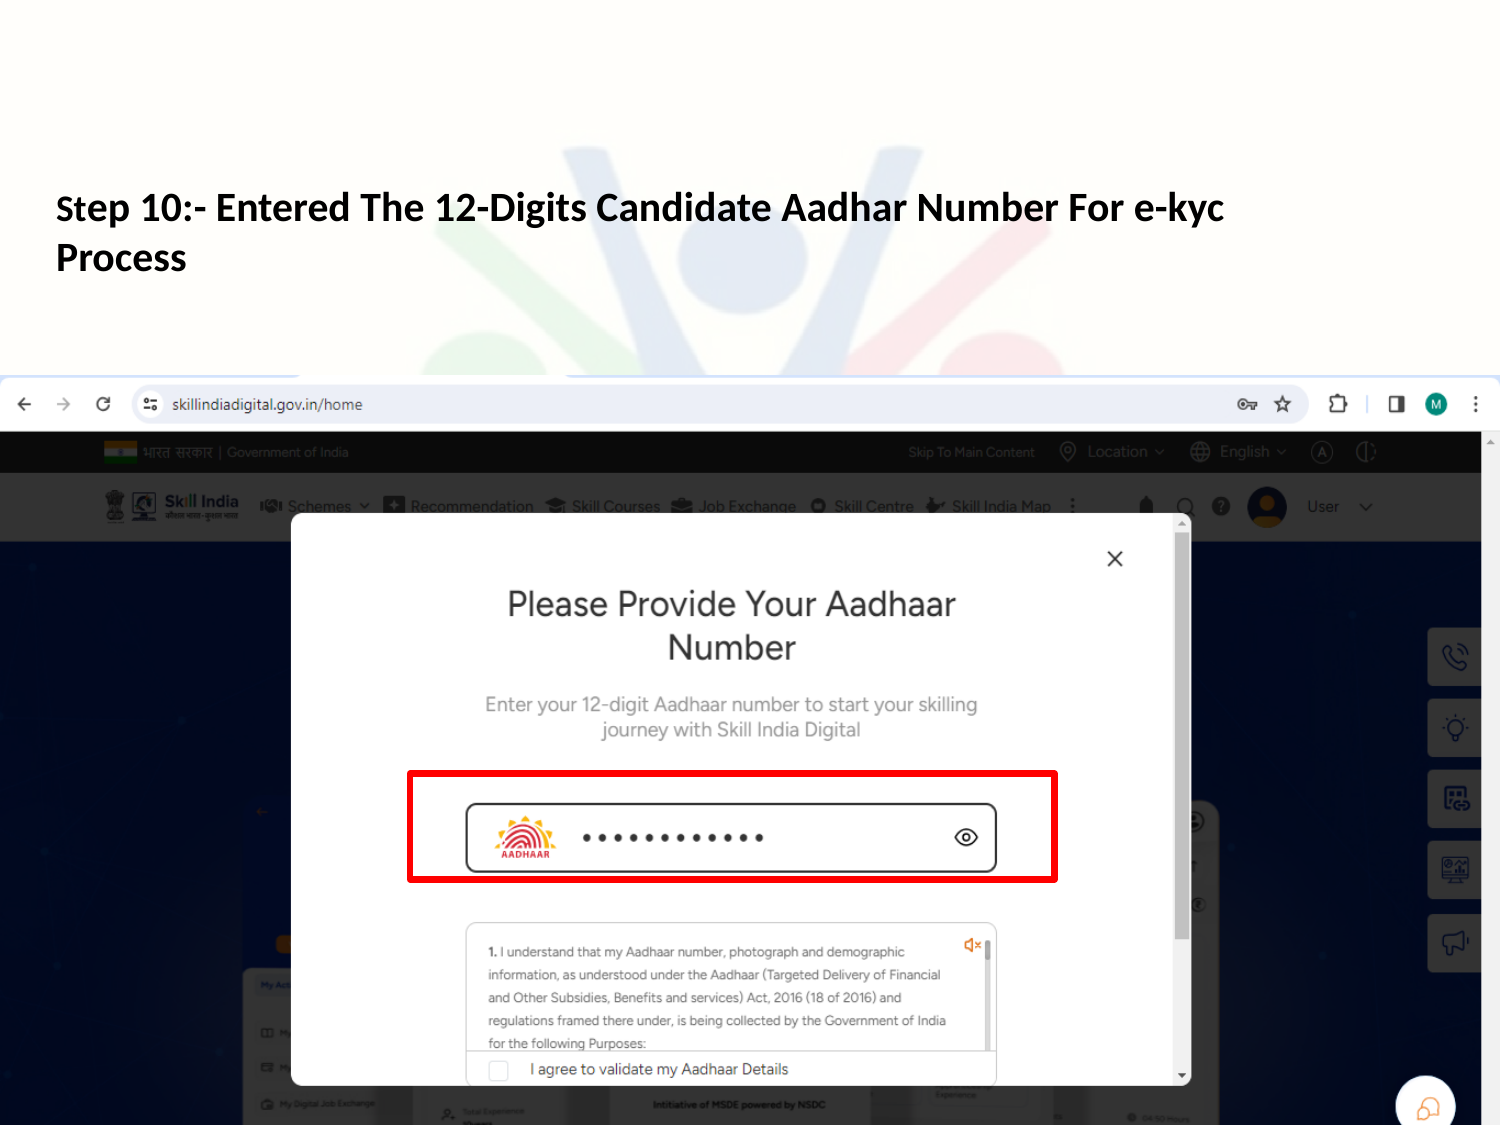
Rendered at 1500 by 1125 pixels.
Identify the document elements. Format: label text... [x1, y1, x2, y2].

text_box Step 10:- Entered The 12-Digits Candidate Aadhar Number For e-kyc Process [41, 172, 1296, 288]
picture [0, 374, 1500, 1125]
